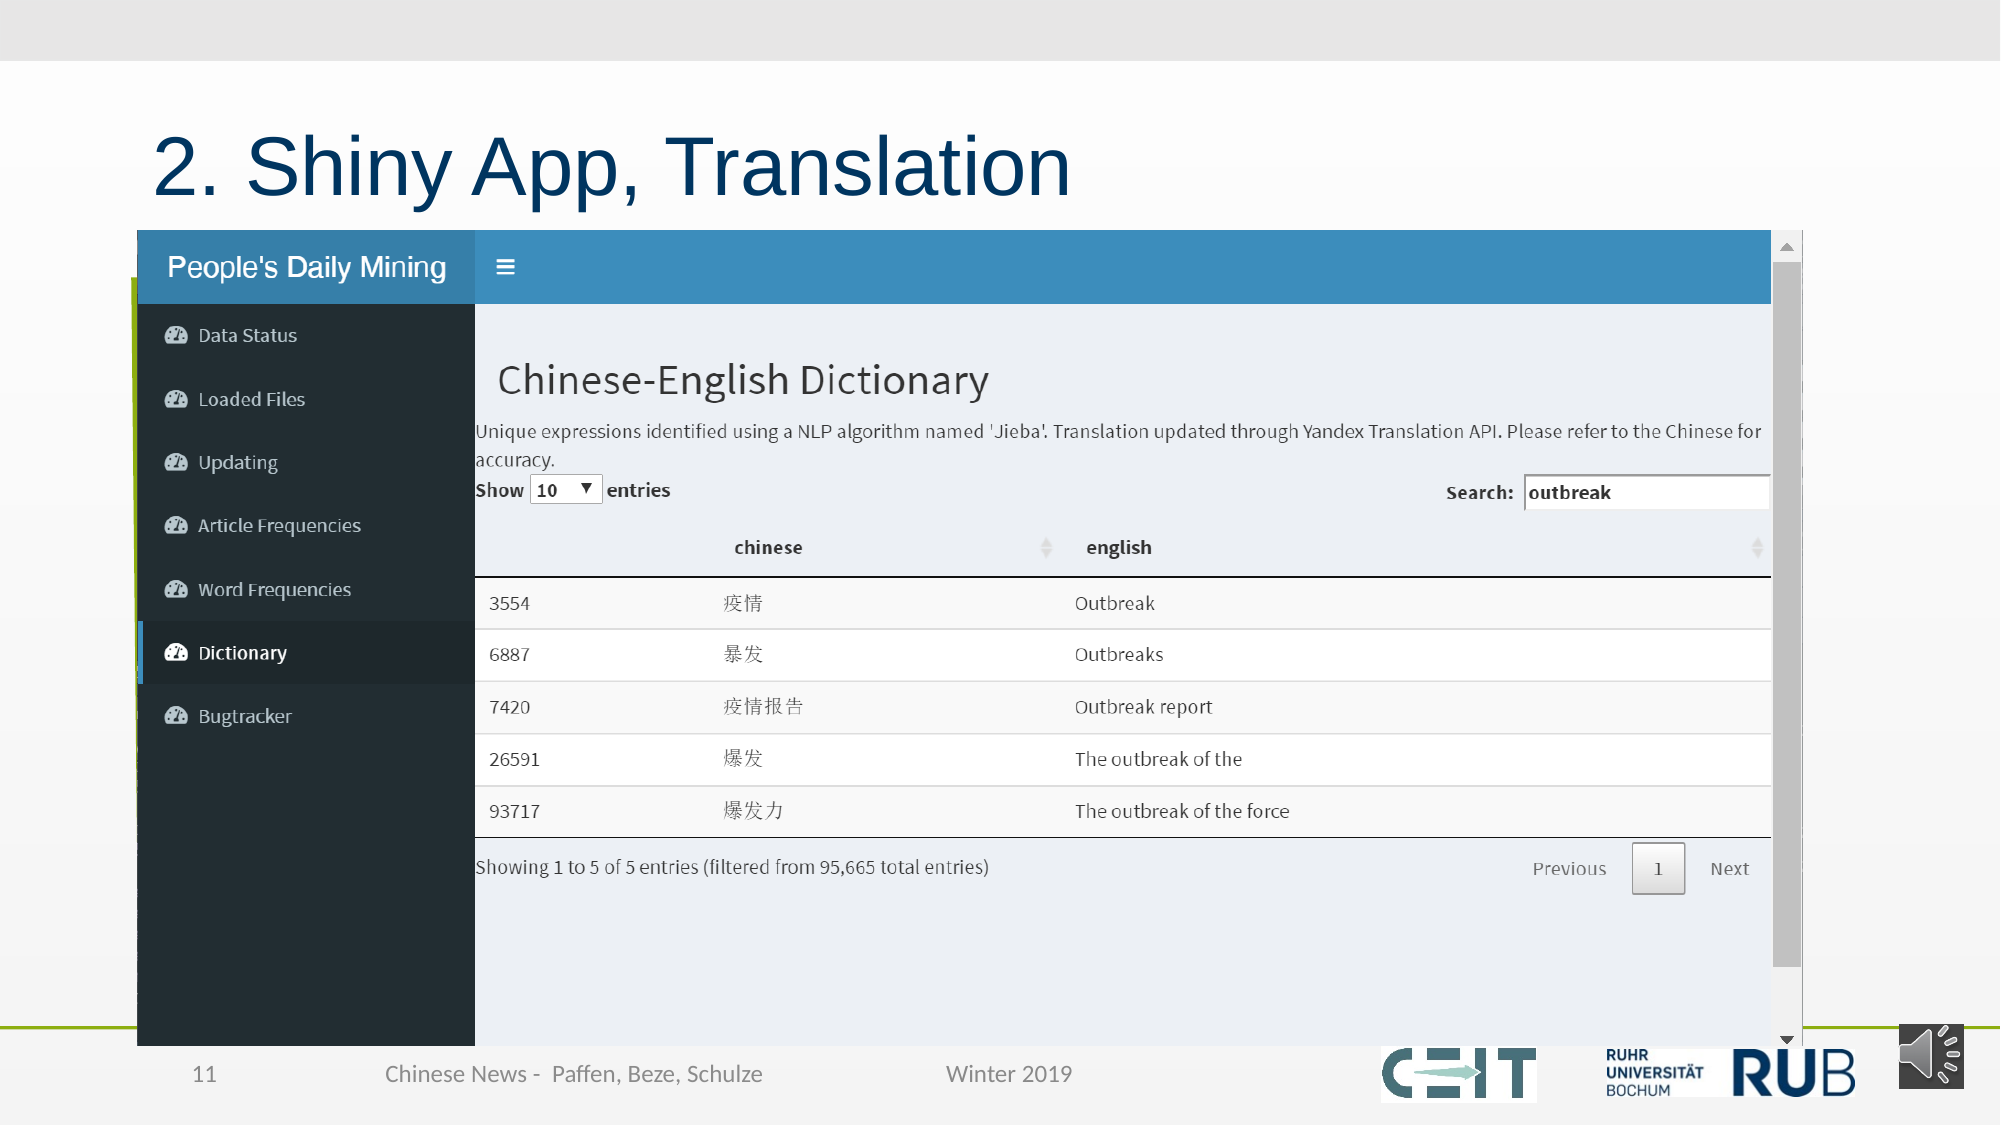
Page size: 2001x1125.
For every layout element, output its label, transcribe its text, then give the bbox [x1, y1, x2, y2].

picture [1897, 1022, 1965, 1090]
slide_number Winter 2019 [930, 1046, 1097, 1103]
footer Chinese News - Paffen, Beze, Schulze [240, 1046, 916, 1103]
picture [137, 230, 1803, 1103]
picture [1607, 1049, 1855, 1097]
slide_number 11 [138, 1046, 233, 1103]
title 2. Shiny App, Translation [137, 60, 1863, 278]
